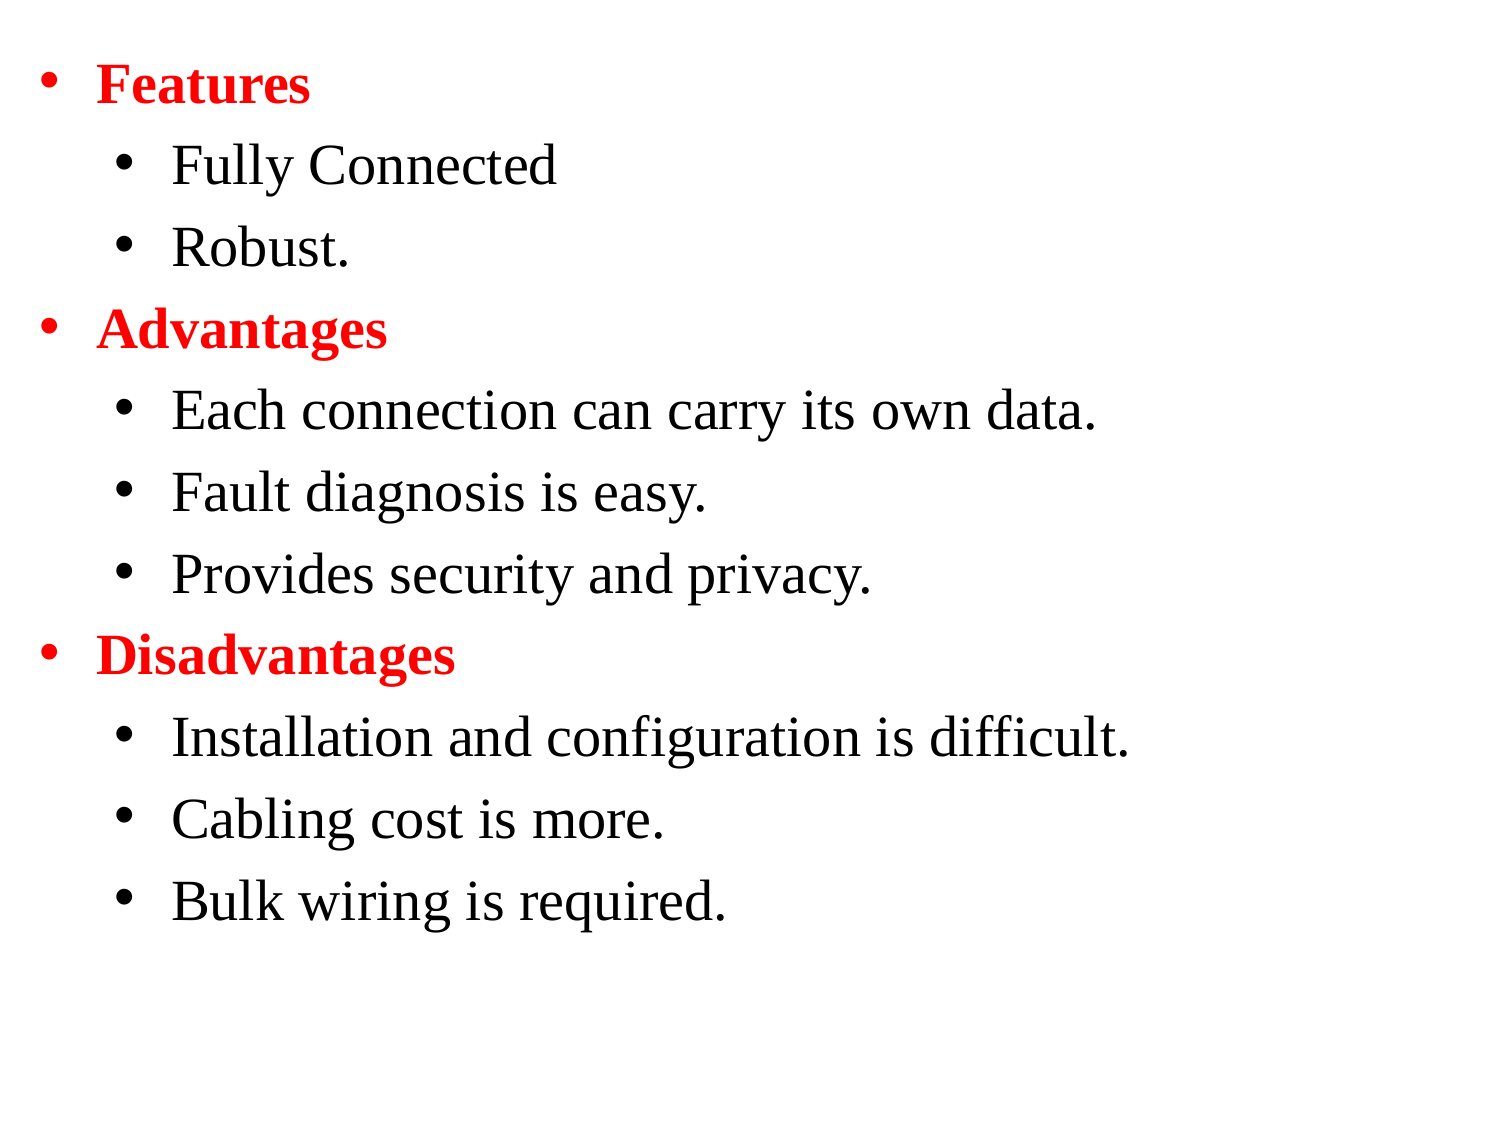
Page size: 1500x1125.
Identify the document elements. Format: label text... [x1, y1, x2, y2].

text_box Features Fully Connected Robust. Advantages Each connection can carry its own data. Fault diagnosis is easy. Provides security and privacy. Disadvantages Installation and configuration is difficult. Cabling cost is more. Bulk wiring is required. [24, 37, 1463, 1100]
